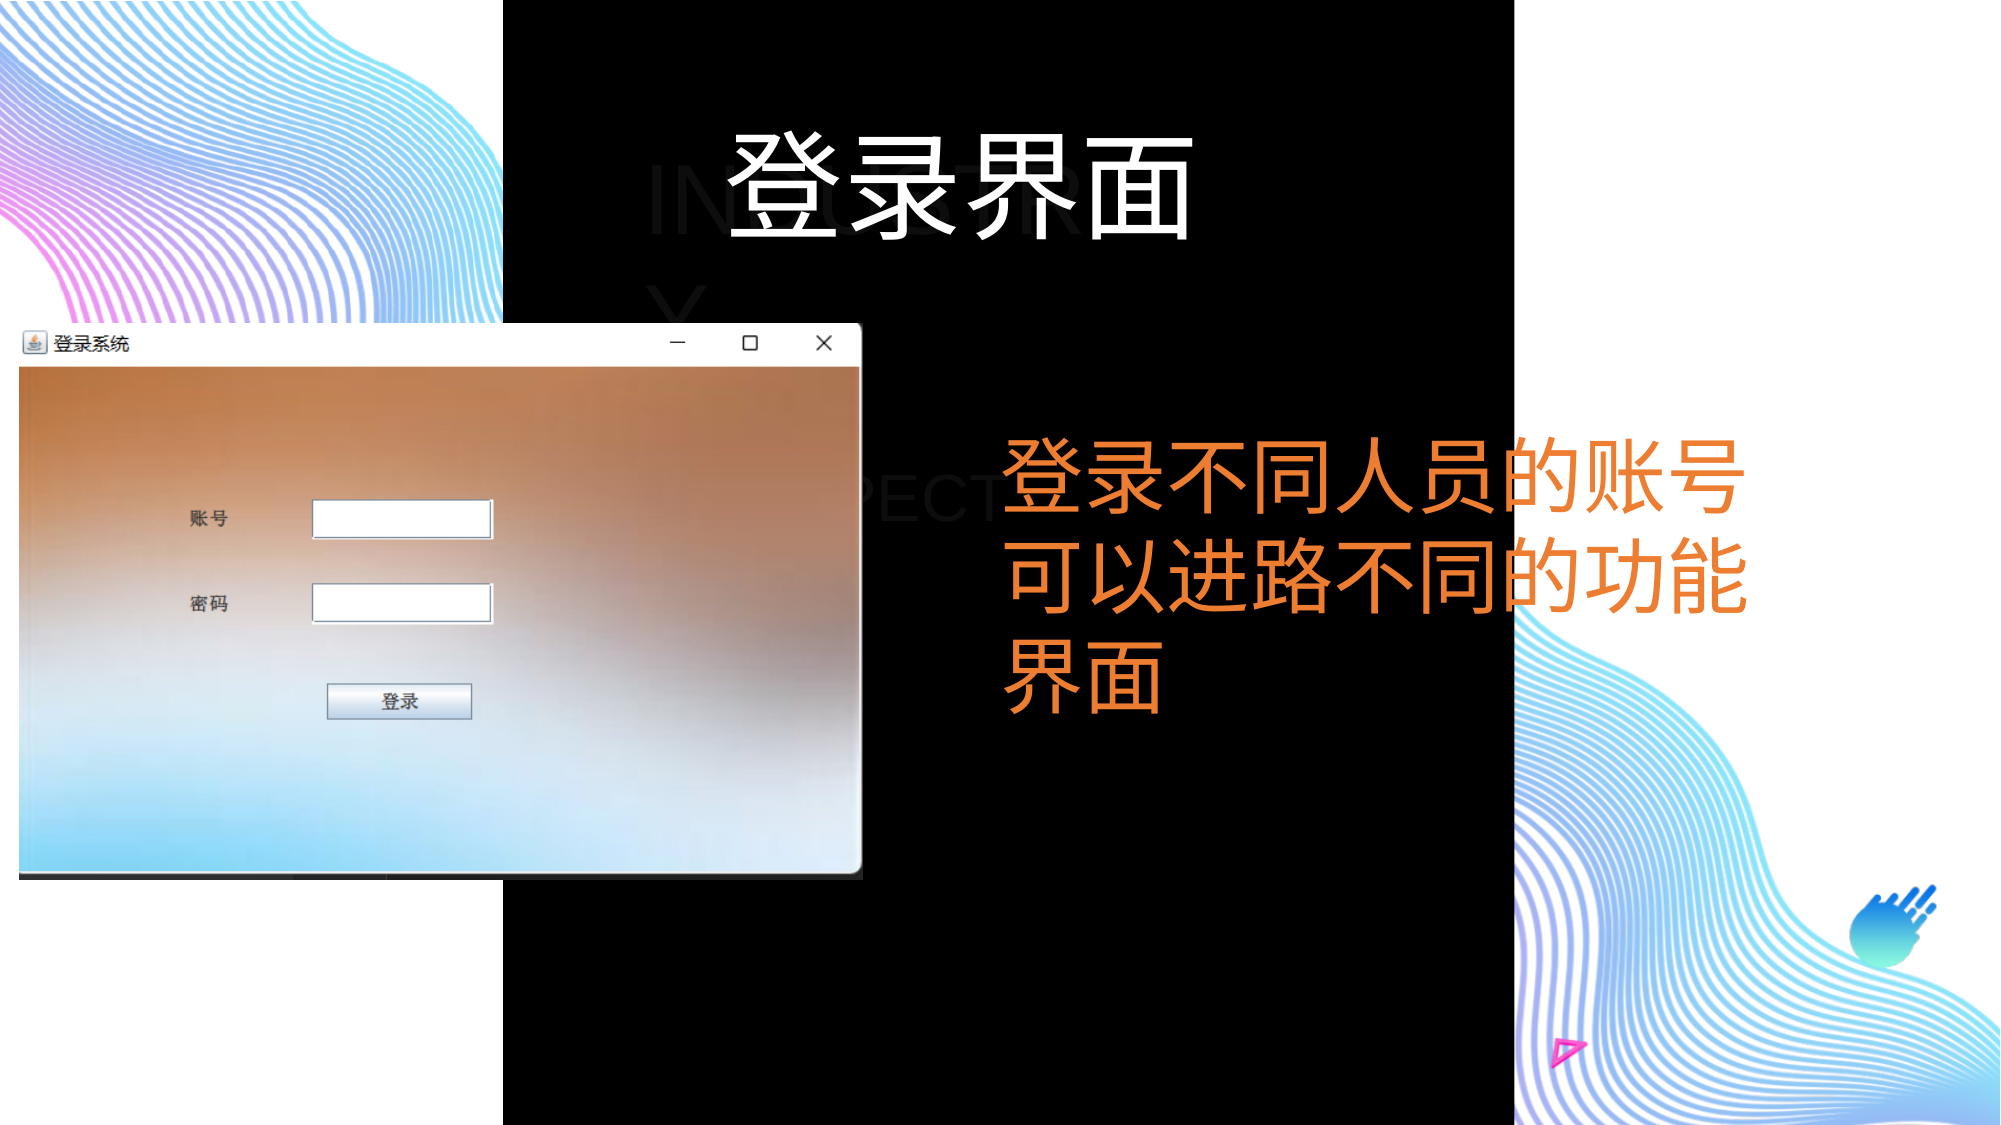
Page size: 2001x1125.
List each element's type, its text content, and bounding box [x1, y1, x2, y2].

picture [0, 1, 863, 914]
text_box 登录界面 [111, 104, 1813, 282]
picture [1515, 595, 2001, 1125]
text_box INDUSTRY PROSPECT [643, 282, 1143, 535]
text_box 登录不同人员的账号可以进路不同的功能界面 [985, 416, 1795, 731]
